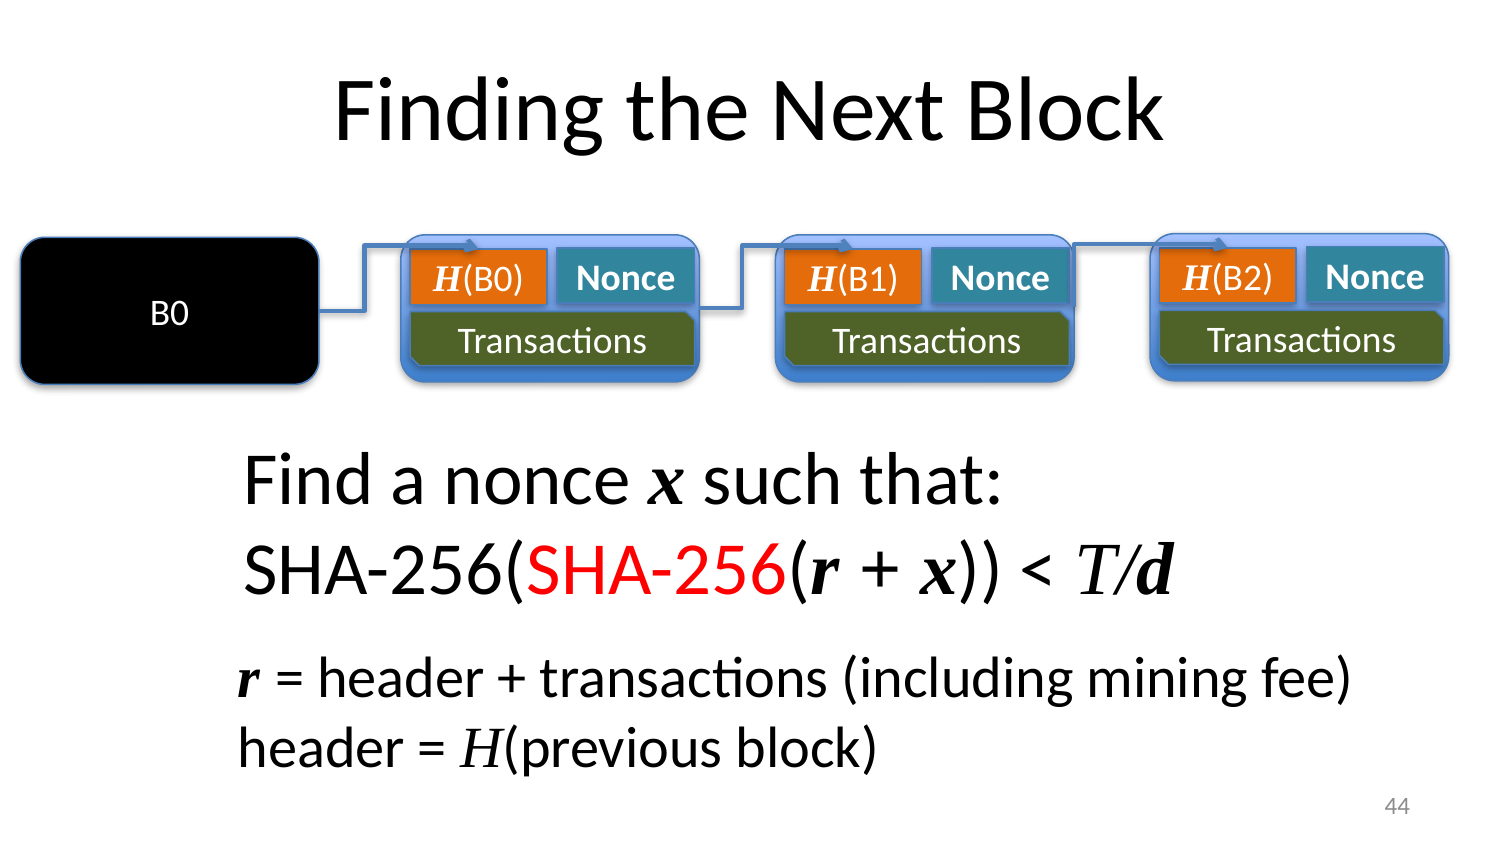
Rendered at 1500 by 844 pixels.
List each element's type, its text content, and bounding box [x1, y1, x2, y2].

title Finding the Next Block [75, 33, 1425, 175]
text_box [406, 234, 698, 250]
text_box Nonce [556, 247, 695, 304]
text_box [774, 318, 1071, 383]
text_box Transactions [409, 310, 696, 367]
text_box r = header + transactions (including mining fee) header = H(previous block) [222, 632, 1369, 787]
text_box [699, 248, 854, 309]
text_box H(B1) [855, 248, 922, 305]
text_box H(B2) [1231, 247, 1297, 304]
slide_number 43 [1074, 782, 1425, 827]
text_box [400, 319, 695, 383]
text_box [318, 248, 479, 312]
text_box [1073, 247, 1229, 308]
text_box Nonce [1306, 246, 1445, 303]
text_box B0 [19, 236, 320, 386]
text_box Transactions [1158, 309, 1445, 366]
text_box [1149, 315, 1447, 382]
text_box [1070, 315, 1075, 325]
text_box Nonce [931, 247, 1068, 304]
text_box [1156, 232, 1450, 365]
text_box Find a nonce x such that: SHA-256(SHA-256(r + x)) < T/d [228, 421, 1190, 617]
text_box [781, 234, 1070, 251]
text_box H(B0) [481, 248, 548, 305]
text_box Transactions [783, 310, 1071, 367]
